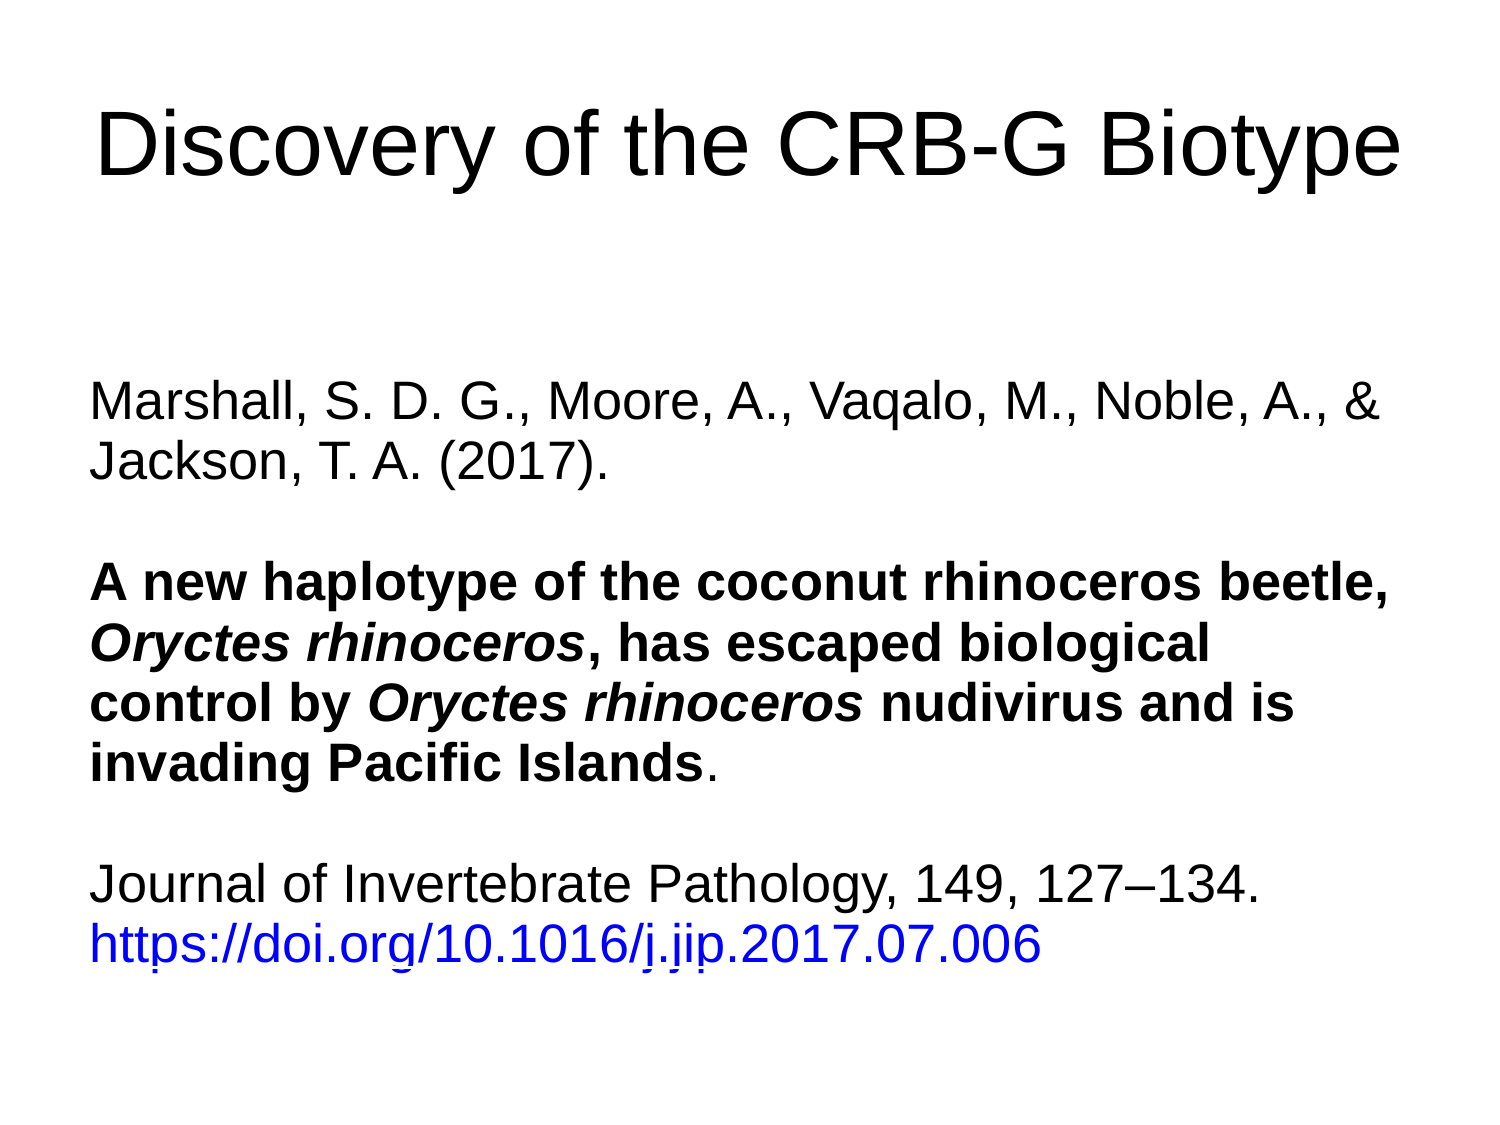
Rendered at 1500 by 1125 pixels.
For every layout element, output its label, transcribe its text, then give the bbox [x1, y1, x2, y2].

text_box Discovery of the CRB-G Biotype [75, 44, 1425, 233]
text_box Marshall, S. D. G., Moore, A., Vaqalo, M., Noble, A., & Jackson, T. A. (2017). A new haplotype of the coconut rhinoceros beetle, Oryctes rhinoceros, has escaped biological control by Oryctes rhinoceros nudivirus and is invading Pacific Islands. Journal of Invertebrate Pathology, 149, 127–134. https://doi.org/10.1016/j.jip.2017.07.006 [74, 359, 1425, 980]
